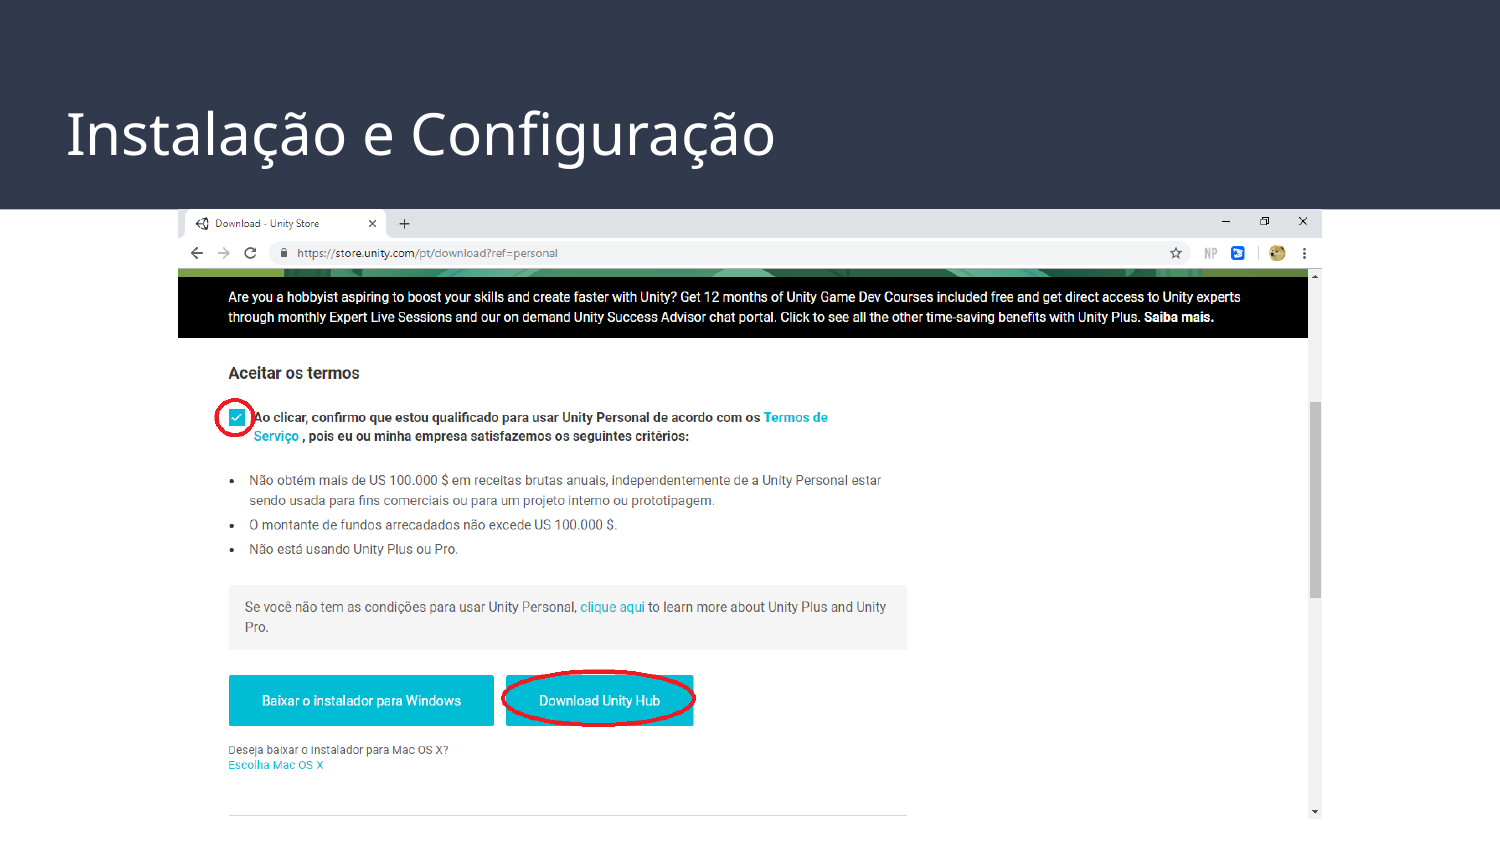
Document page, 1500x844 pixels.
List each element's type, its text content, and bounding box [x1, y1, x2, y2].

picture [178, 209, 1322, 819]
title Instalação e Configuração [51, 82, 1449, 185]
